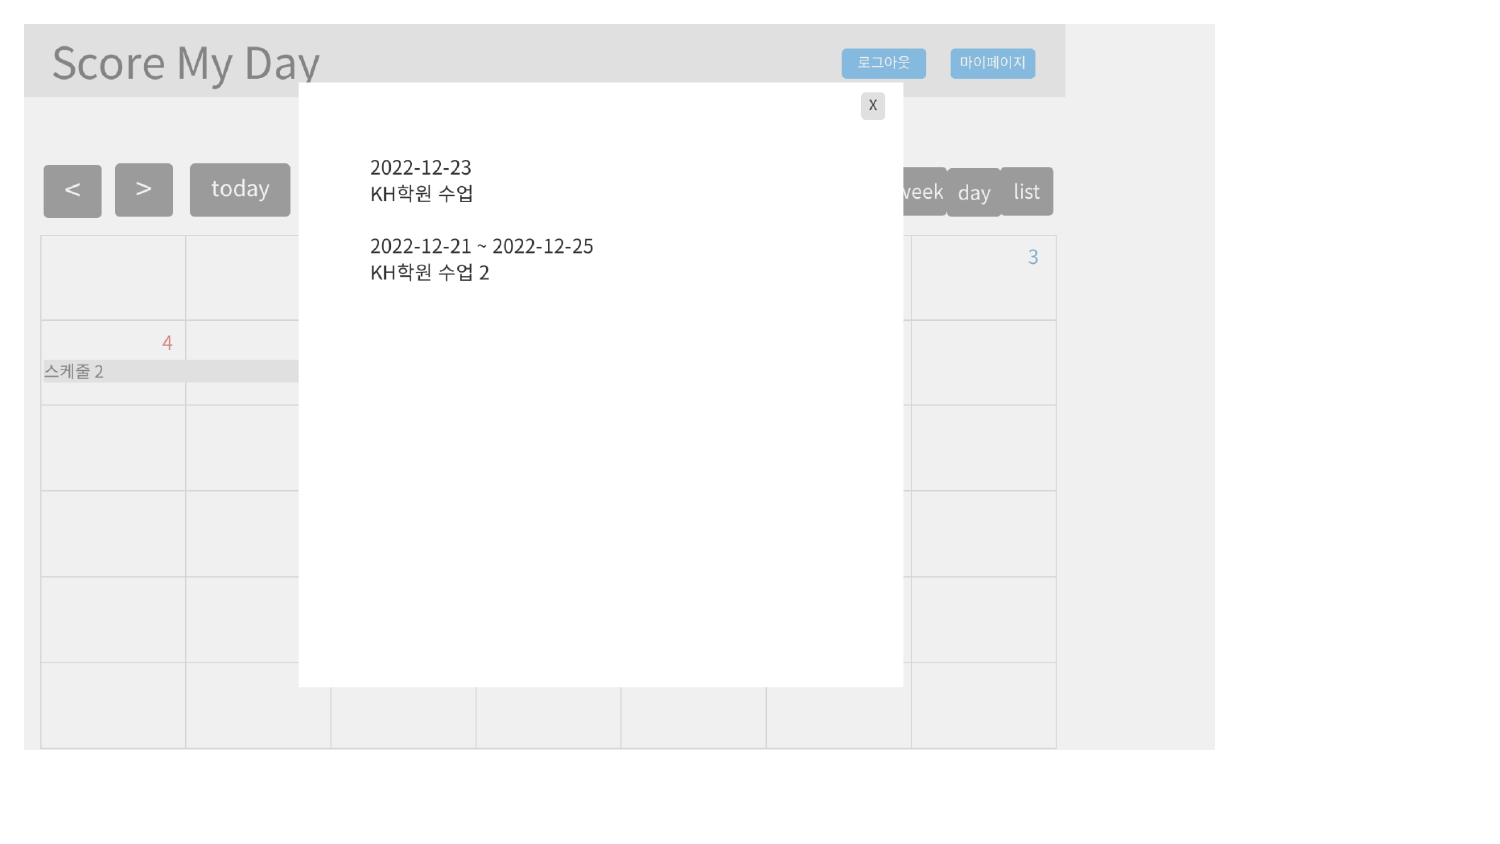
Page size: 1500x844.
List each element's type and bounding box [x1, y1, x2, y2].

picture [24, 24, 1476, 751]
